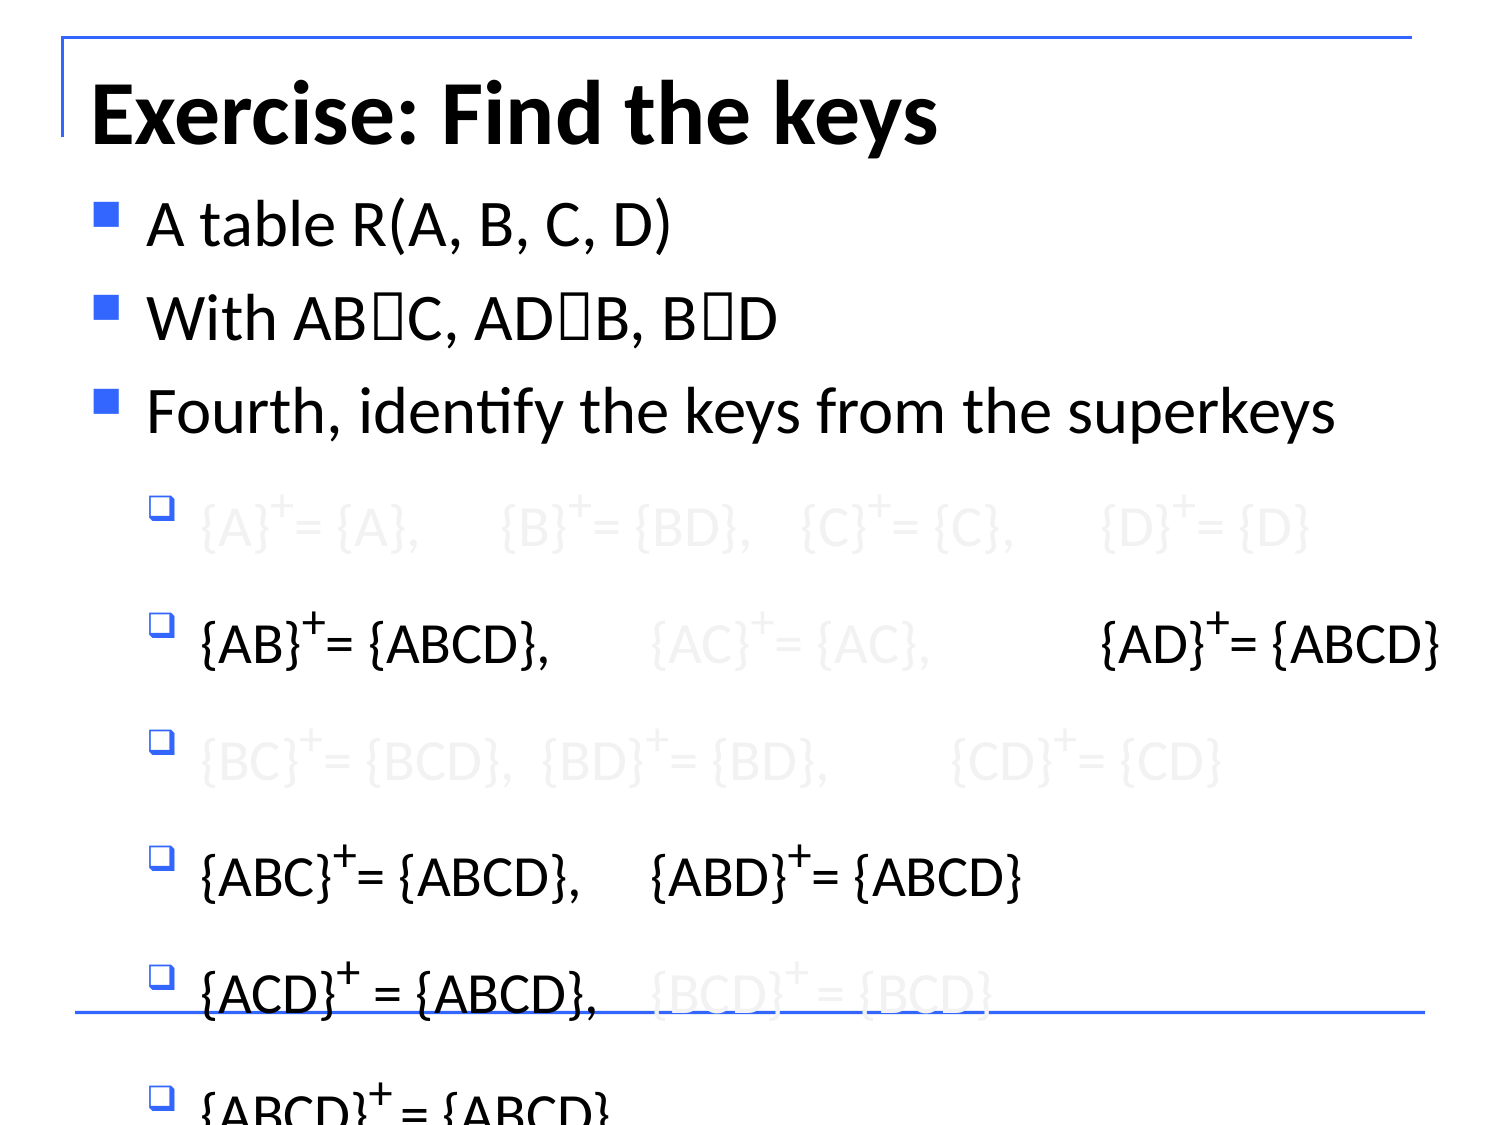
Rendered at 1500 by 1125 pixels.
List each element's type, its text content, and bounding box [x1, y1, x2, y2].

list A table R(A, B, C, D) With ABC, ADB, BD Fourth, identify the keys from the superkeys {A}+= {A}, {B}+= {BD}, {C}+= {C}, {D}+= {D} {AB}+= {ABCD}, {AC}+= {AC}, {AD}+= {ABCD} {BC}+= {BCD}, {BD}+= {BD}, {CD}+= {CD} {ABC}+= {ABCD}, {ABD}+= {ABCD} {ACD}+ = {ABCD}, {BCD}+ = {BCD} {ABCD}+ = {ABCD} [74, 172, 1500, 1006]
title Exercise: Find the keys [74, 45, 1426, 172]
